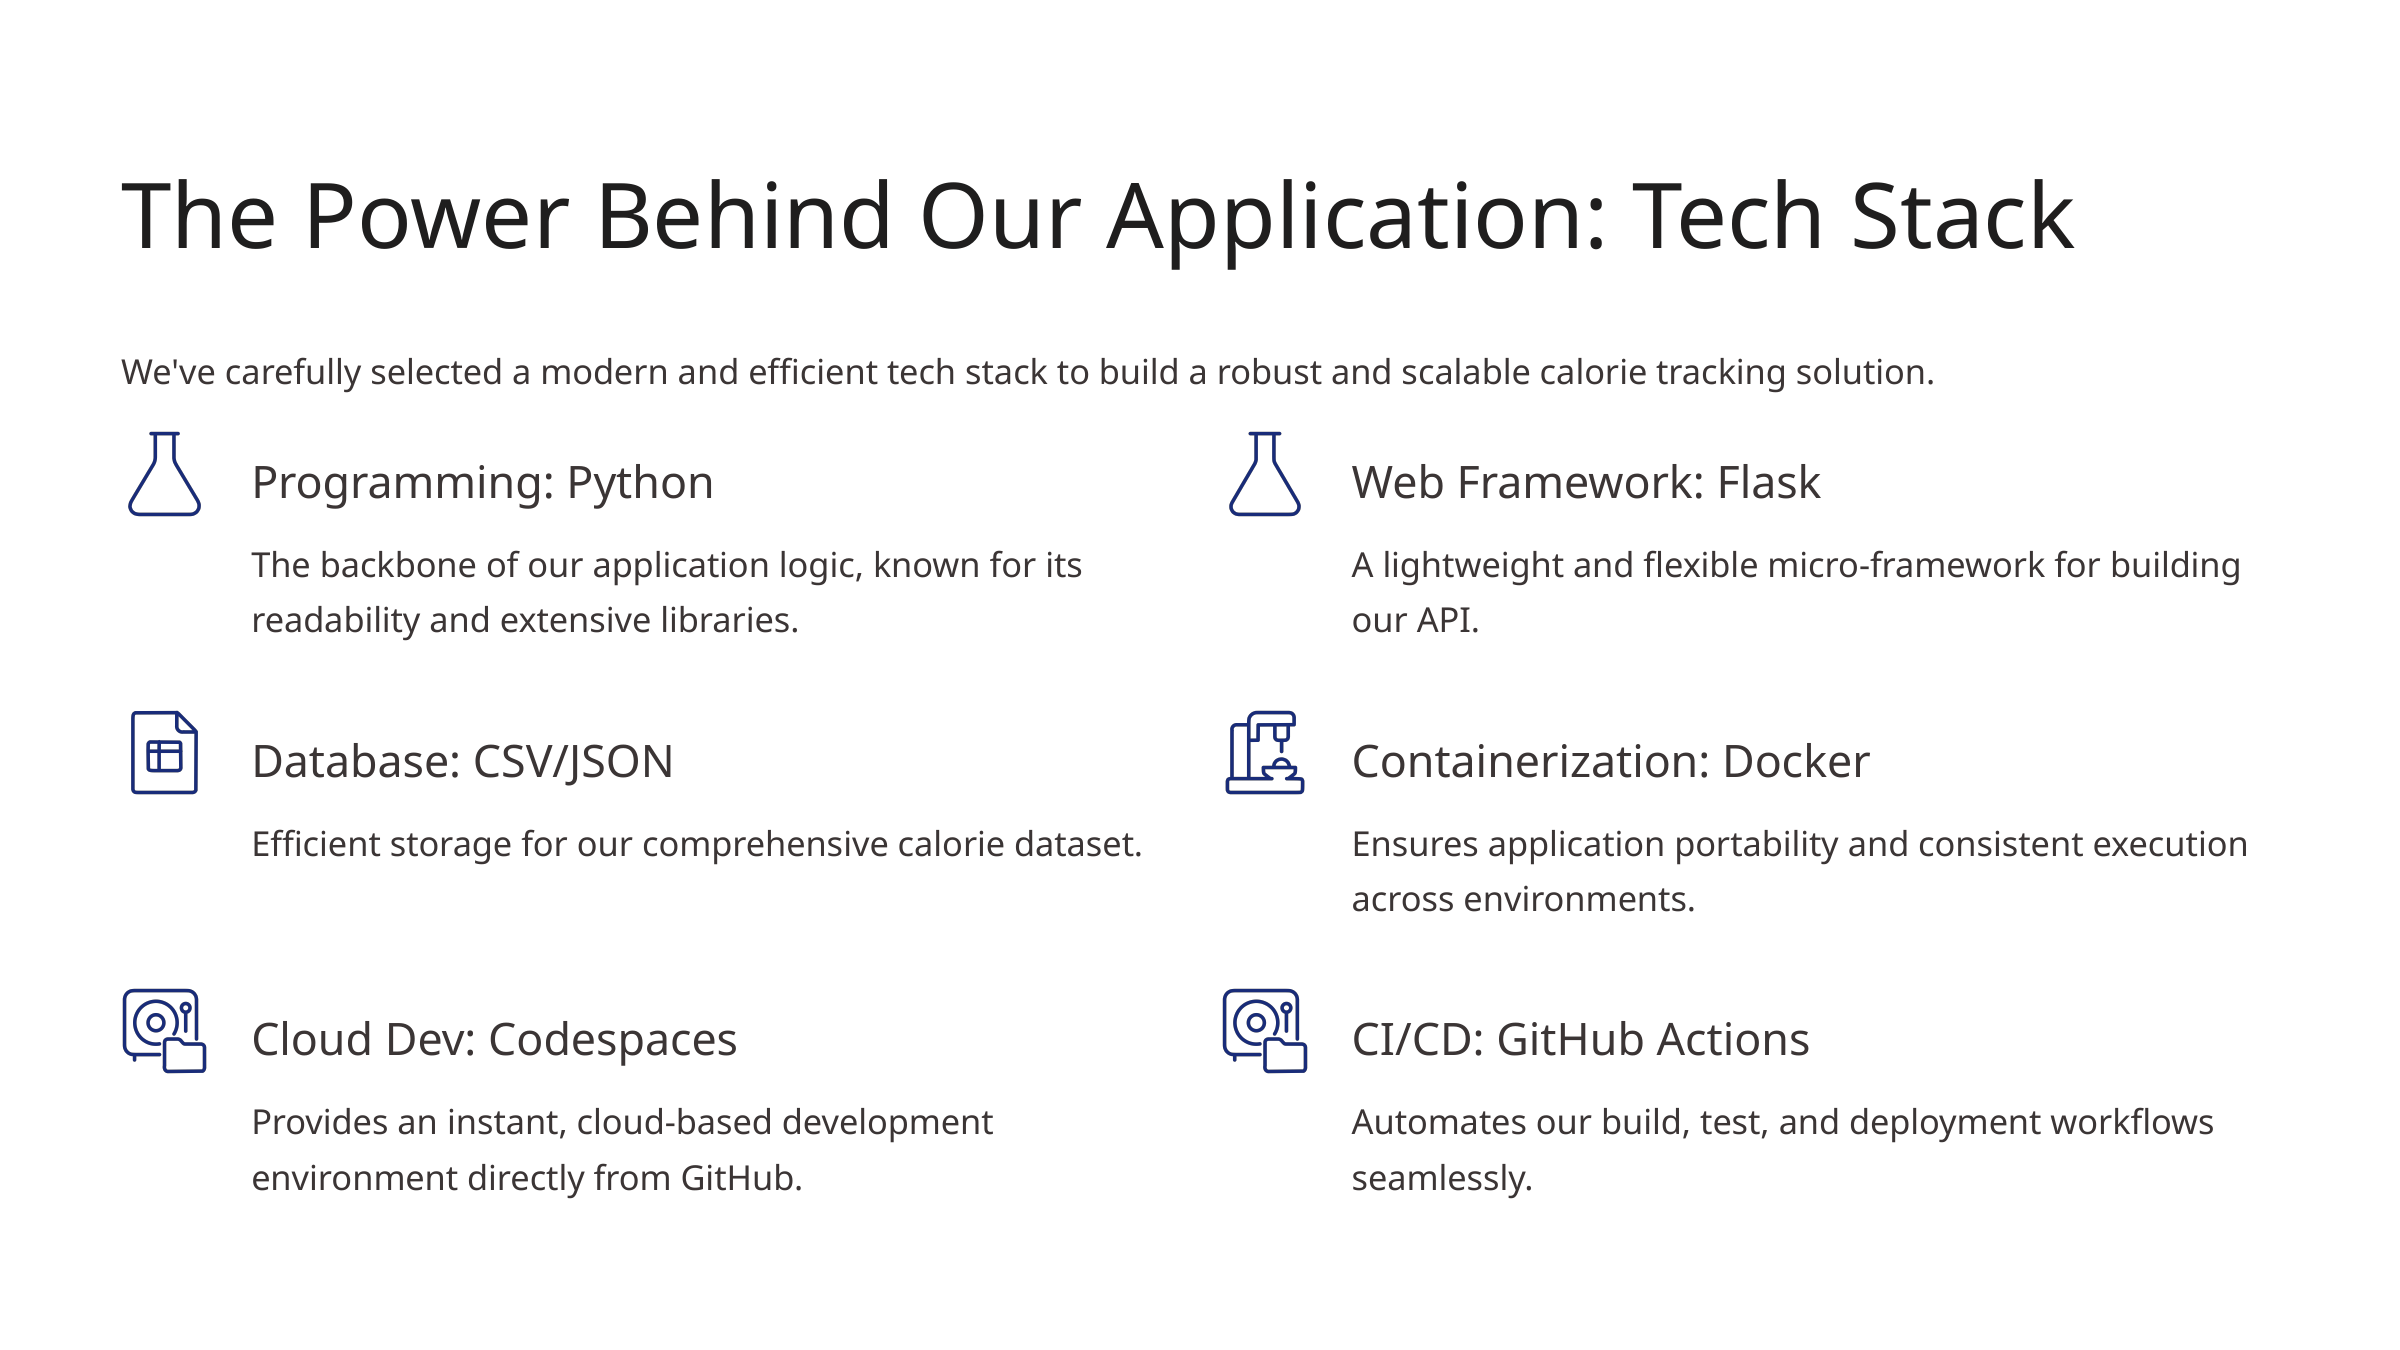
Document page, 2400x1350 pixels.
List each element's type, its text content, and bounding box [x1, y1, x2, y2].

picture [1221, 429, 1309, 518]
text_box Provides an instant, cloud-based development environment directly from GitHub. [251, 1086, 1179, 1198]
text_box Ensures application portability and consistent execution across environments. [1351, 807, 2279, 919]
text_box Automates our build, test, and deployment workflows seamlessly. [1351, 1086, 2279, 1198]
text_box Cloud Dev: Codespaces [251, 1008, 785, 1066]
text_box Efficient storage for our comprehensive calorie dataset. [251, 807, 1179, 919]
text_box Database: CSV/JSON [251, 729, 726, 787]
text_box Containerization: Docker [1351, 729, 1924, 787]
picture [120, 987, 209, 1076]
picture [120, 708, 209, 797]
text_box Web Framework: Flask [1351, 451, 1876, 509]
text_box The backbone of our application logic, known for its readability and extensive libraries. [251, 528, 1179, 640]
text_box Programming: Python [251, 451, 763, 509]
picture [1221, 708, 1309, 797]
text_box We've carefully selected a modern and efficient tech stack to build a robust and scalable calorie tracking solution. [121, 336, 2279, 392]
picture [120, 429, 209, 518]
text_box A lightweight and flexible micro-framework for building our API. [1351, 528, 2279, 640]
picture [1221, 987, 1309, 1076]
text_box The Power Behind Our Application: Tech Stack [121, 152, 2270, 267]
text_box CI/CD: GitHub Actions [1351, 1008, 1854, 1066]
